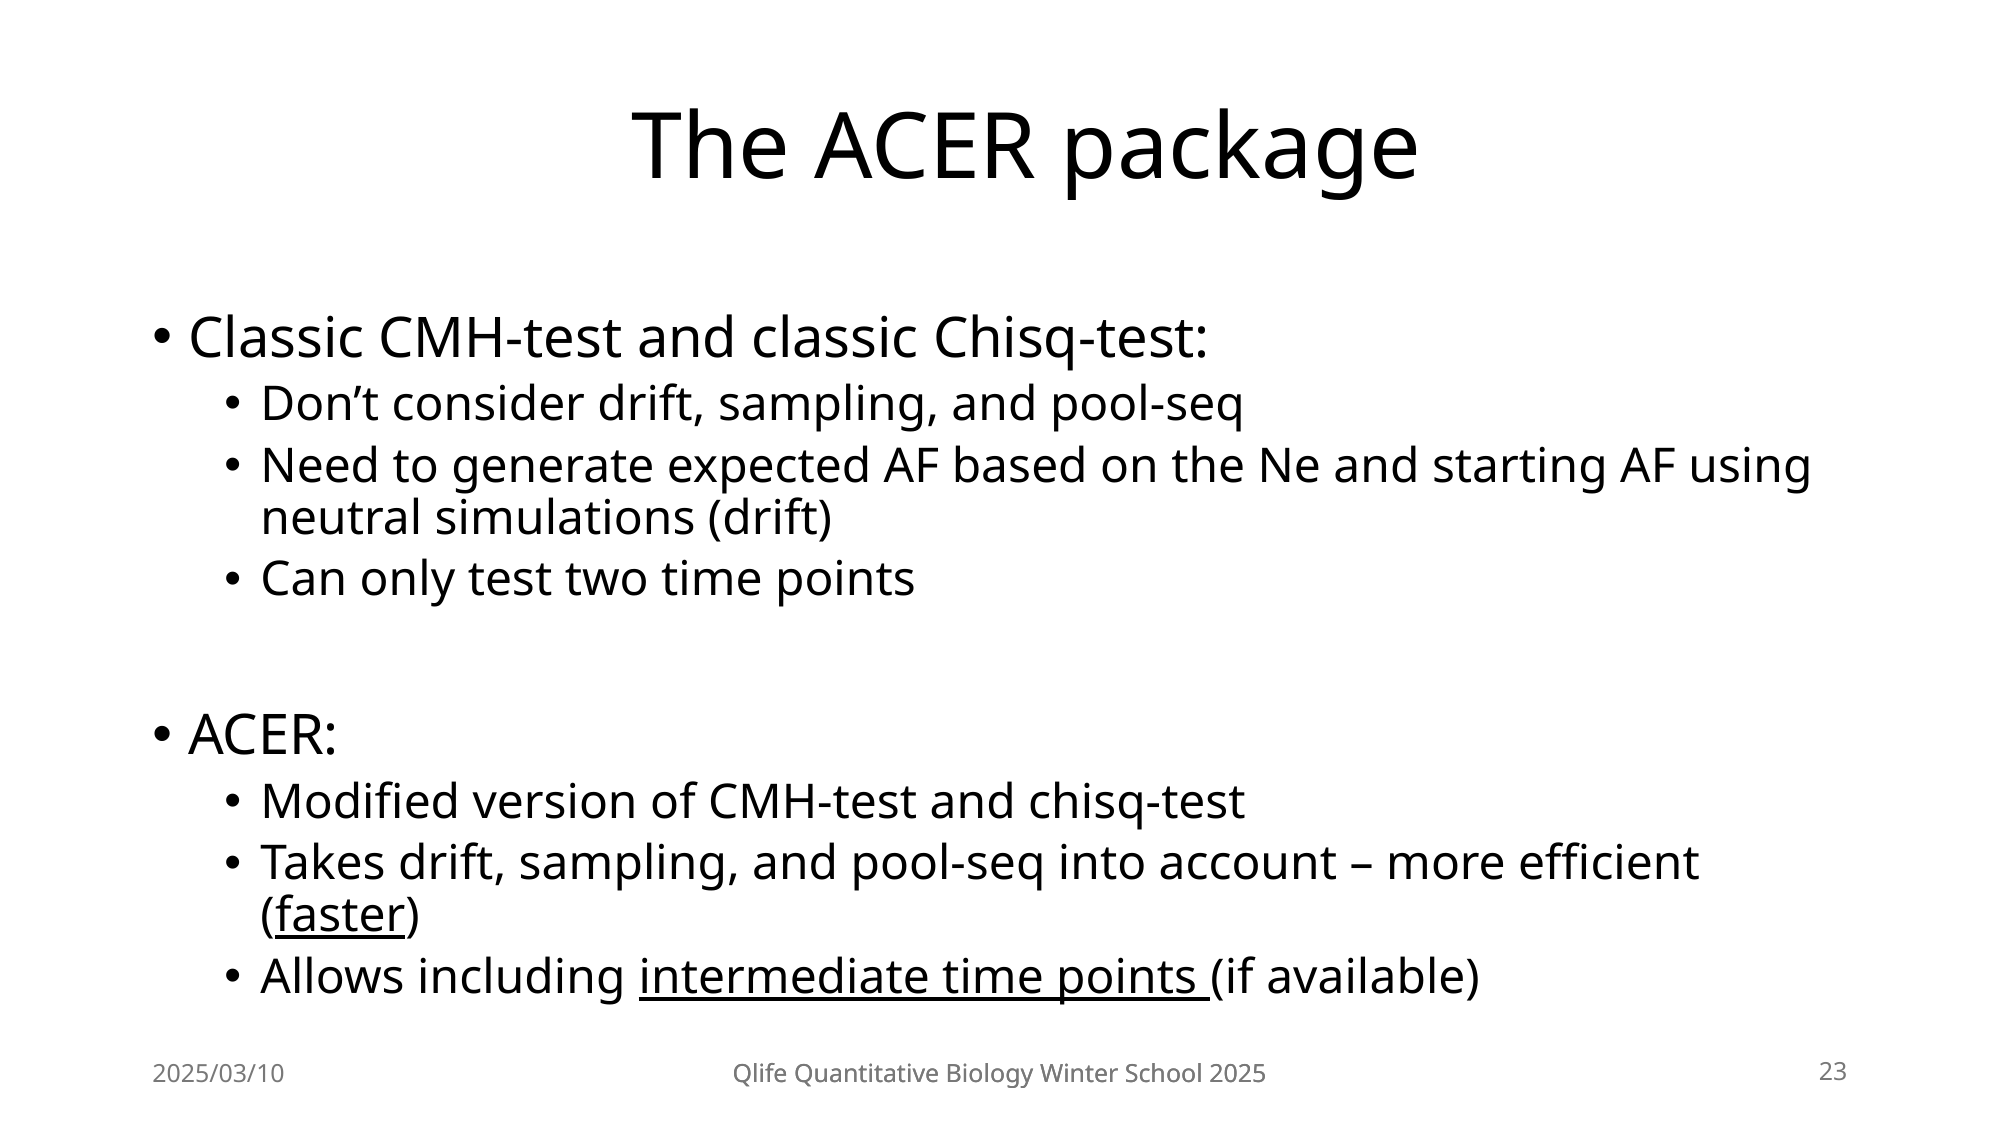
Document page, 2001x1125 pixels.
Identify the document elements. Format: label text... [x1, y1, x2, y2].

list Classic CMH-test and classic Chisq-test: Don’t consider drift, sampling, and pool-seq Need to generate expected AF based on the Ne and starting AF using neutral simulations (drift) Can only test two time points ACER: Modified version of CMH-test and chisq-test Takes drift, sampling, and pool-seq into account – more efficient (faster) Allows including intermediate time points (if available) [137, 299, 1863, 1014]
title The ACER package [163, 39, 1889, 258]
slide_number 23 [1412, 1042, 1863, 1103]
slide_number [137, 1042, 588, 1103]
text_box Qlife Quantitative Biology Winter School 2025 [662, 1042, 1338, 1103]
